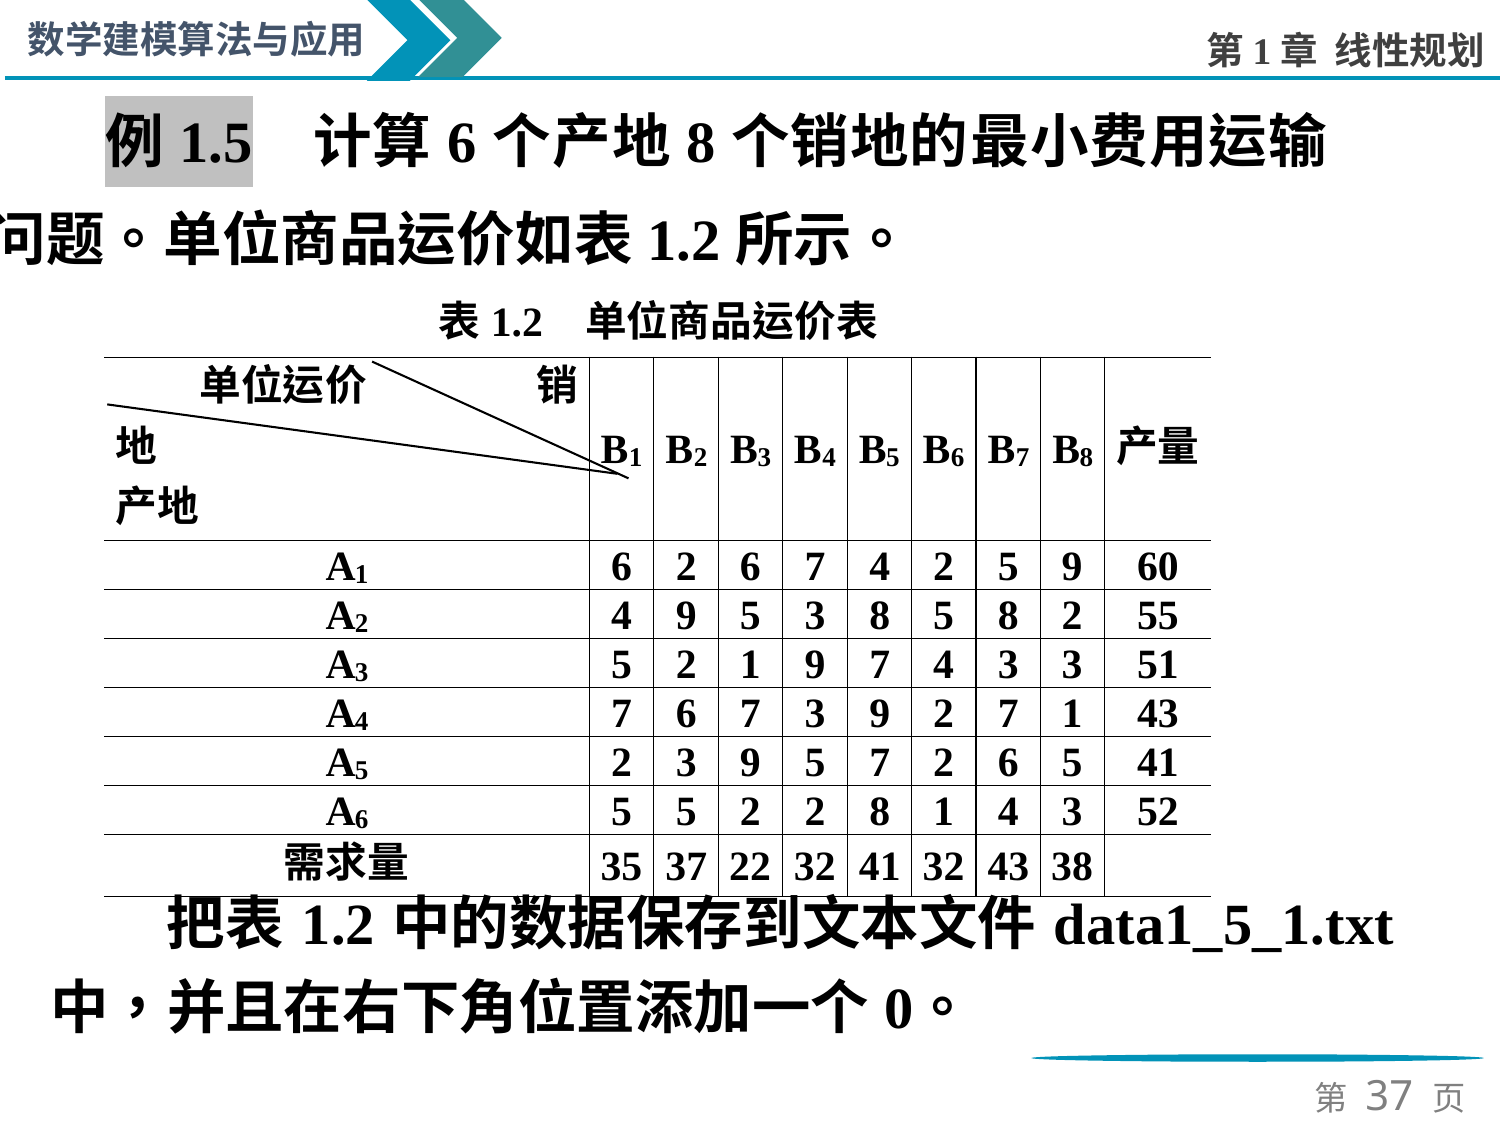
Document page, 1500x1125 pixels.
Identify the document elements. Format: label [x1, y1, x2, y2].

text_box [0, 96, 1492, 979]
text_box [49, 884, 1394, 1125]
